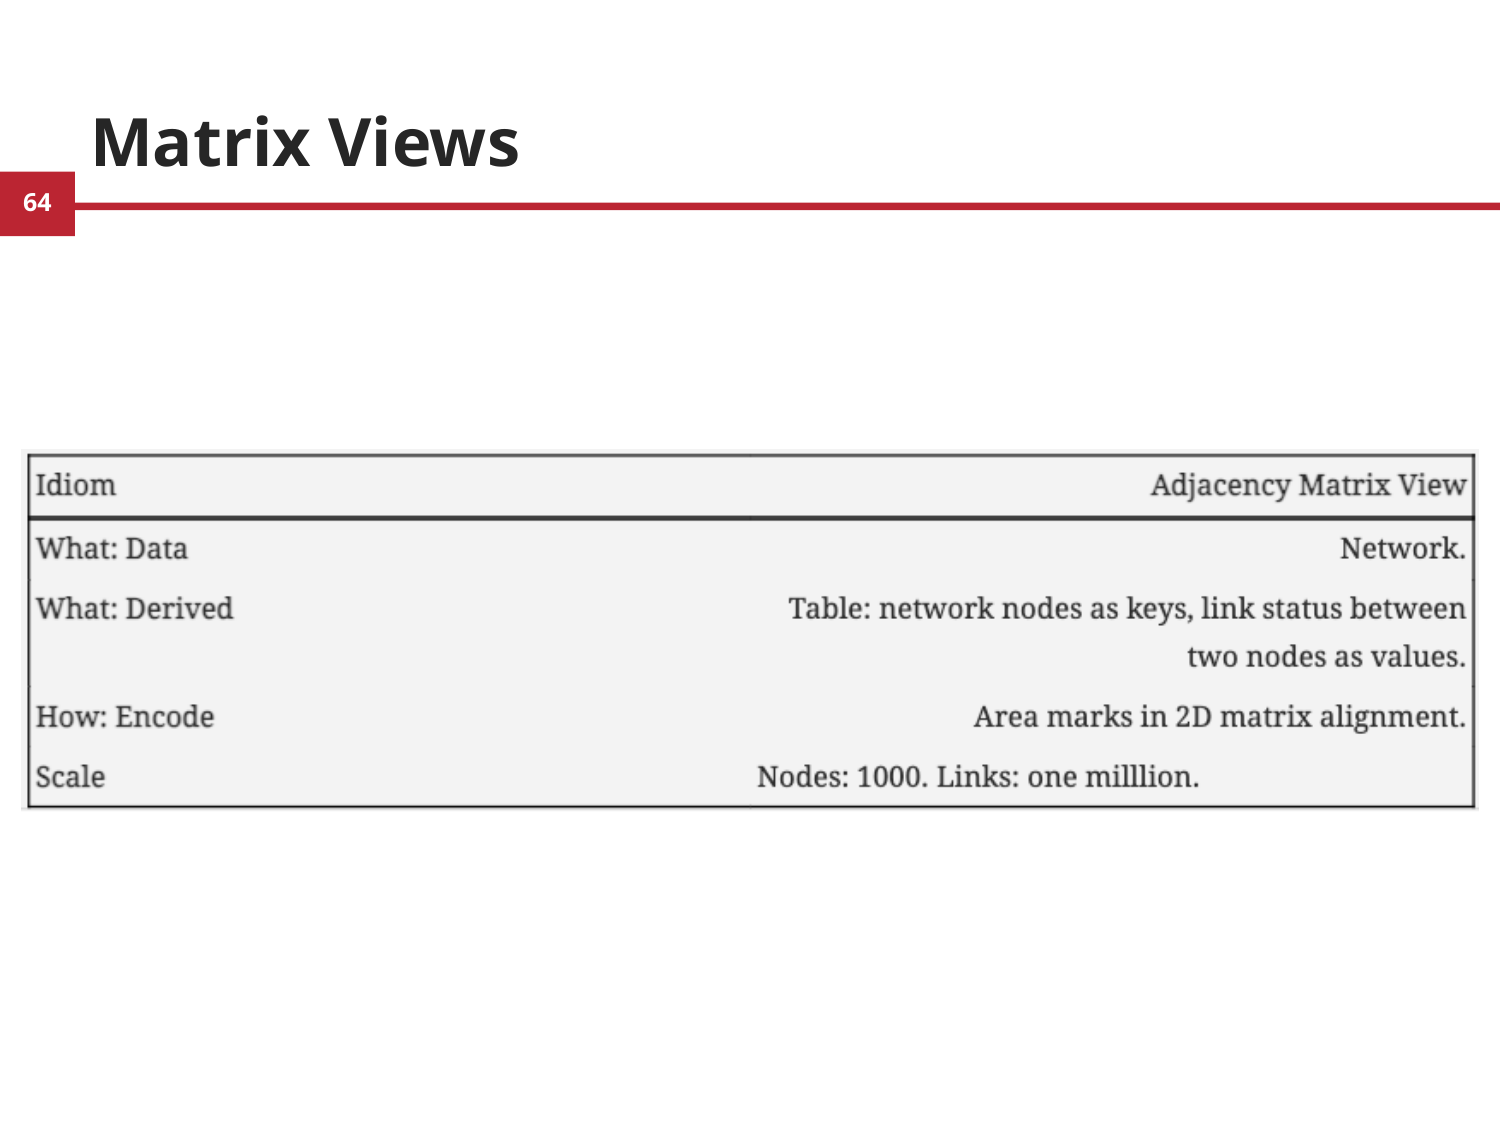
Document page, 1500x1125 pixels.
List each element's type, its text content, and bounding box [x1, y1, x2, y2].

picture [20, 449, 1480, 814]
title Matrix Views [75, 56, 1425, 188]
